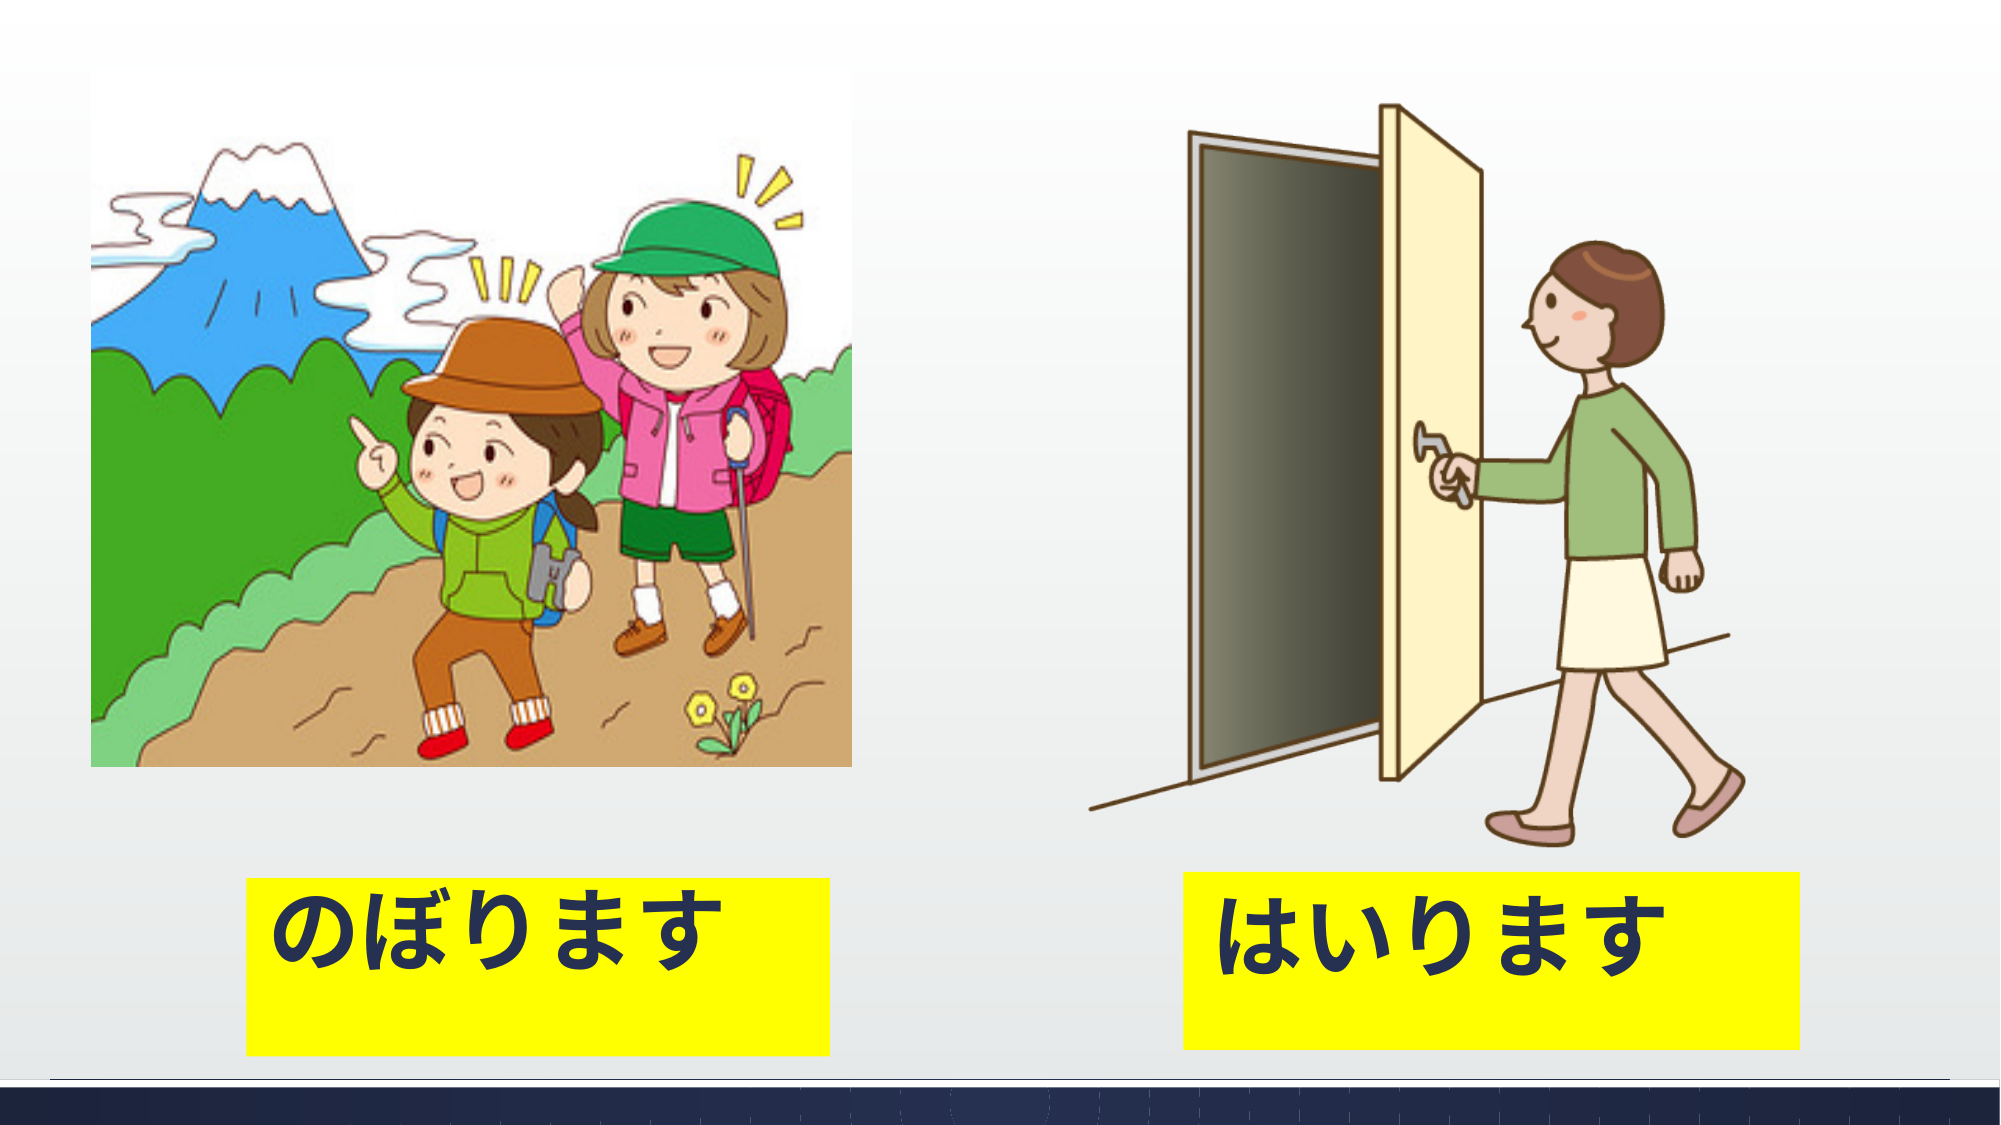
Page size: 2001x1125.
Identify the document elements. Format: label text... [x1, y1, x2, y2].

text_box はいります [1183, 871, 1800, 1050]
picture [91, 68, 852, 767]
list のぼります [246, 878, 830, 1057]
picture [1066, 100, 1771, 851]
